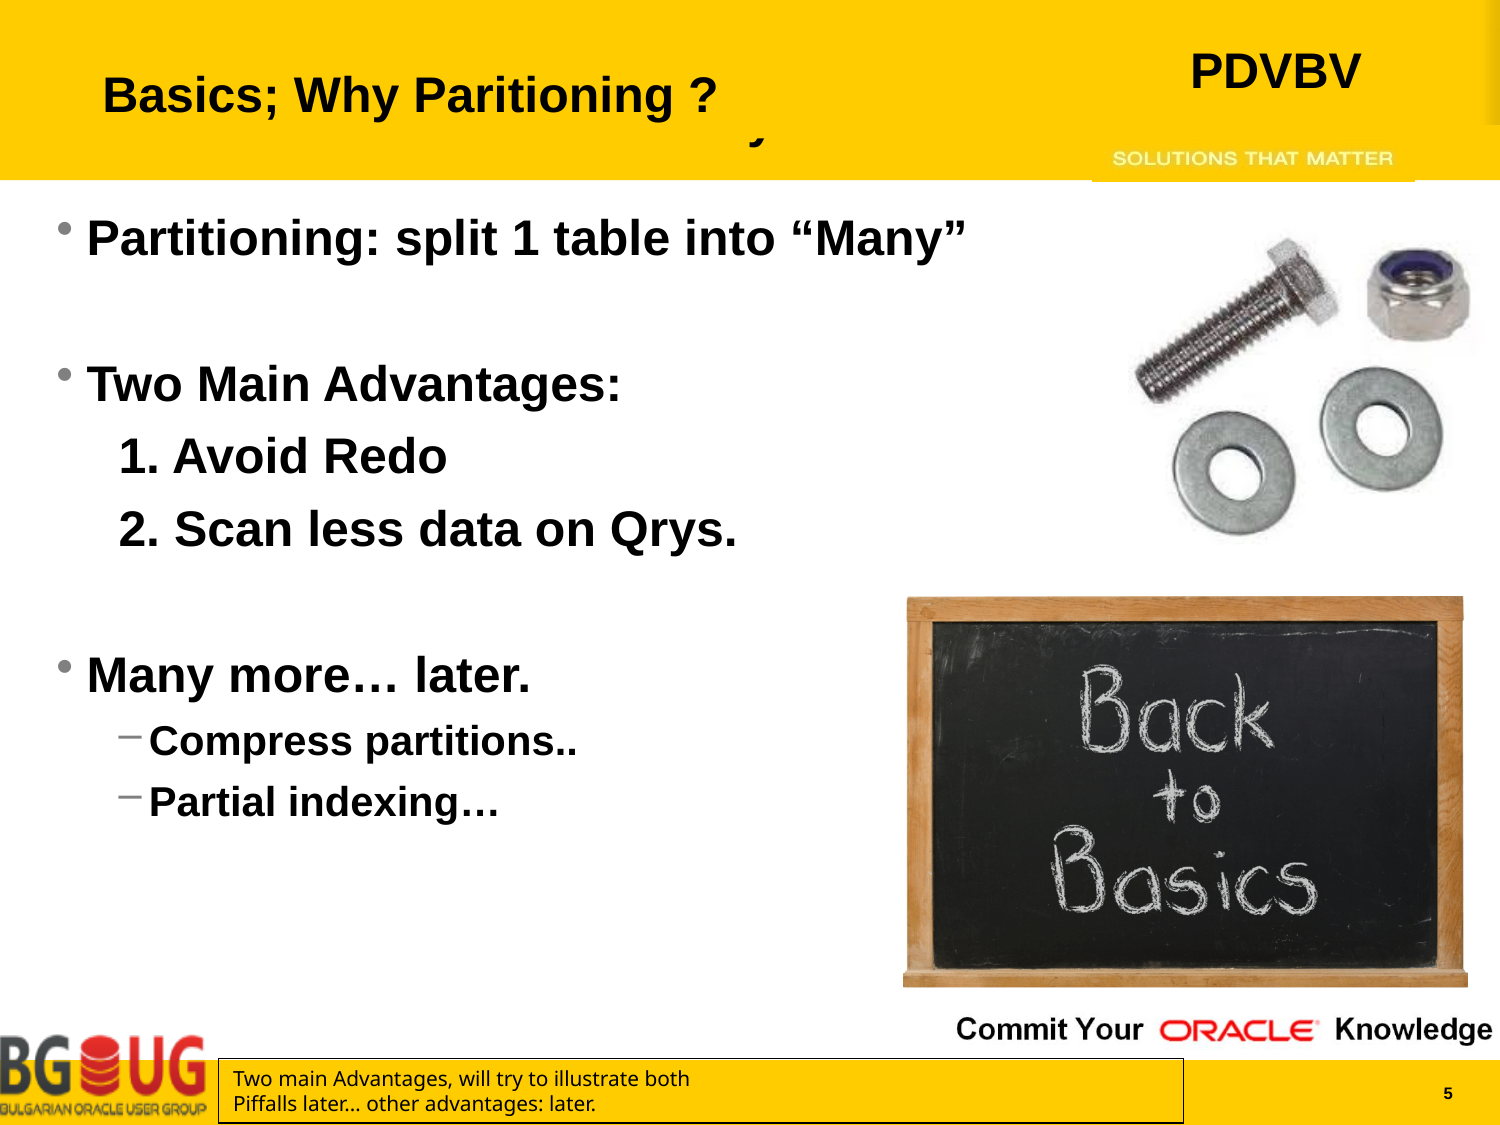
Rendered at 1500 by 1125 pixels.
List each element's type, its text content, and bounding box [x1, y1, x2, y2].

picture [952, 1011, 1500, 1050]
picture [0, 1034, 207, 1121]
picture [1160, 0, 1500, 125]
picture [1127, 216, 1497, 560]
title Basics; Why Paritioning ? [86, 45, 1140, 139]
picture [1092, 137, 1415, 182]
list Partitioning: split 1 table into “Many” Two Main Advantages: 1. Avoid Redo 2. Scan less data on Qrys. Many more… later. Compress partitions.. Partial indexing… [40, 209, 1034, 1024]
text_box Two main Advantages, will try to illustrate both Piffalls later… other advantages: later. [218, 1058, 1184, 1123]
picture [903, 596, 1468, 988]
slide_number 5 [1409, 1074, 1468, 1100]
